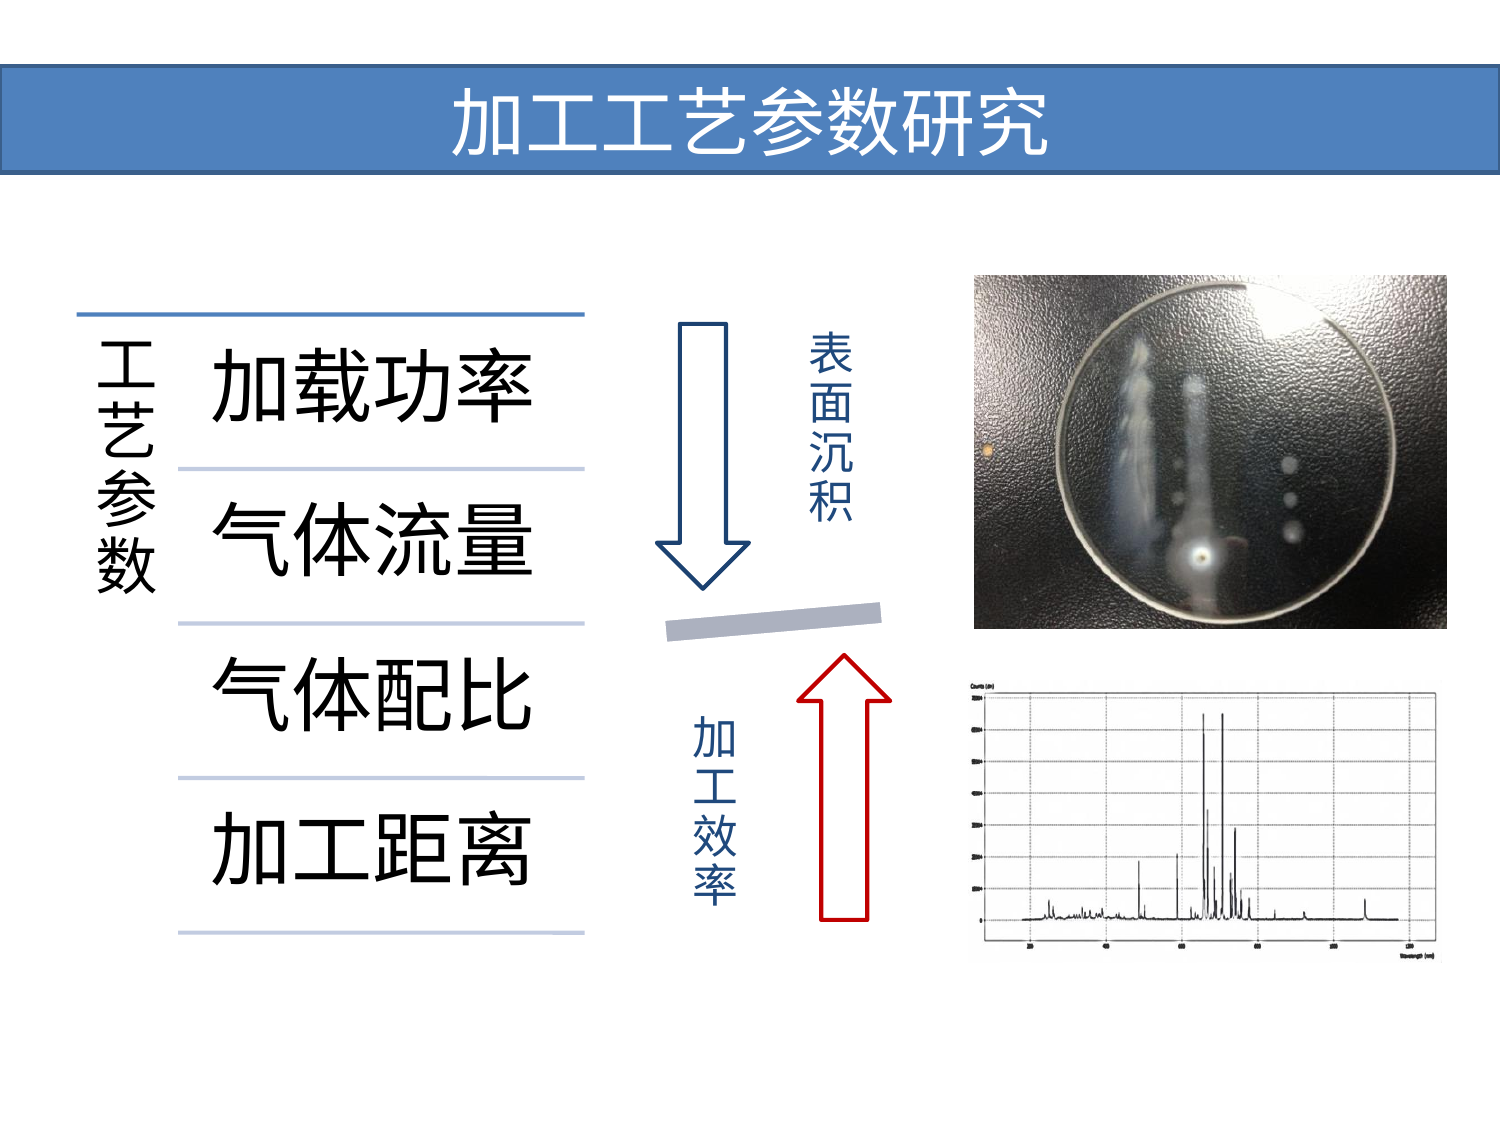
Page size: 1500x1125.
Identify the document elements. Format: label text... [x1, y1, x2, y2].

title 加工工艺参数研究 [75, 67, 1425, 256]
picture [974, 275, 1448, 629]
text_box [76, 314, 585, 941]
picture [968, 680, 1442, 963]
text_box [619, 290, 928, 954]
